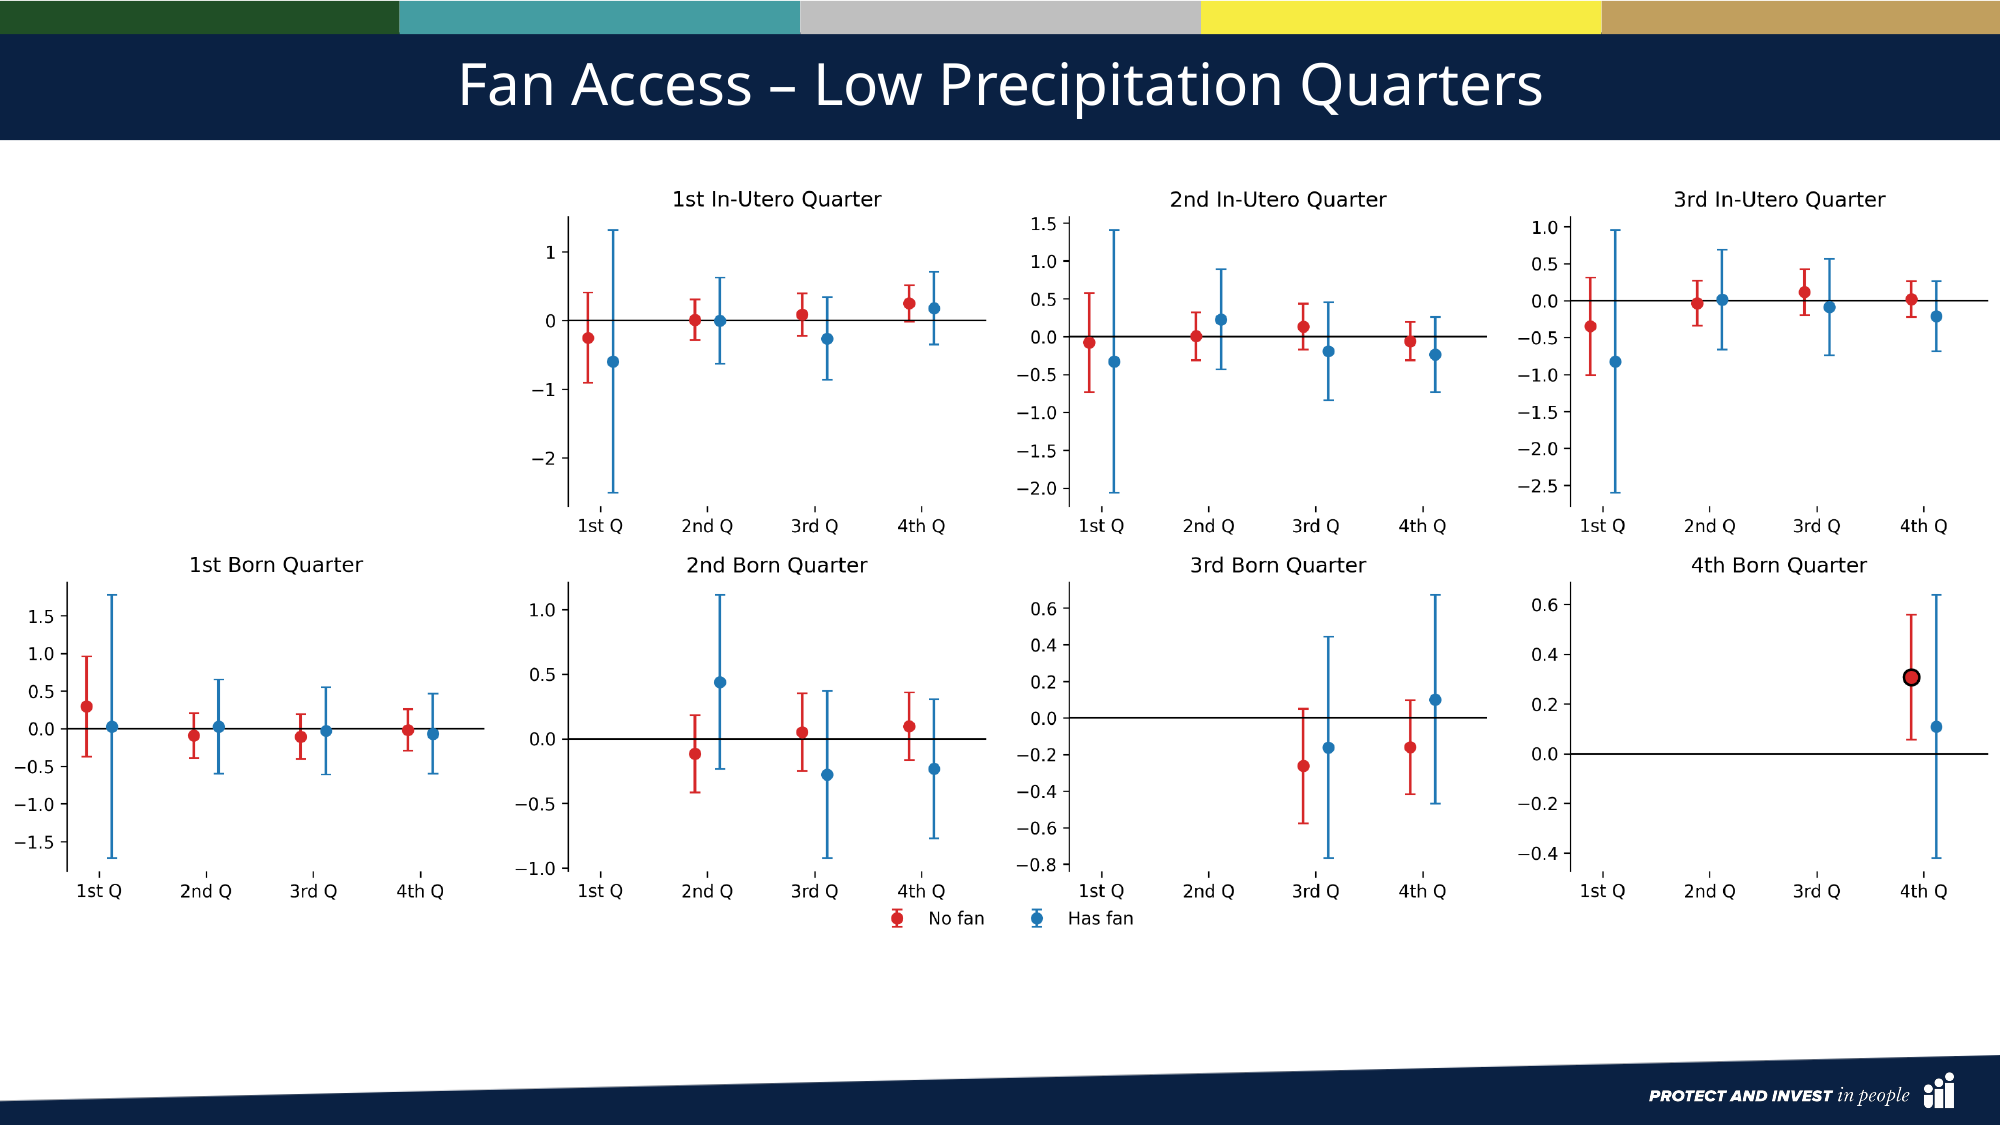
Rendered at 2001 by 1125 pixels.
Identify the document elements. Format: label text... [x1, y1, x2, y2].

picture [0, 177, 2000, 948]
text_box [0, 1055, 2000, 1125]
list Fan Access – Low Precipitation Quarters [0, 35, 2000, 141]
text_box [0, 0, 2000, 35]
